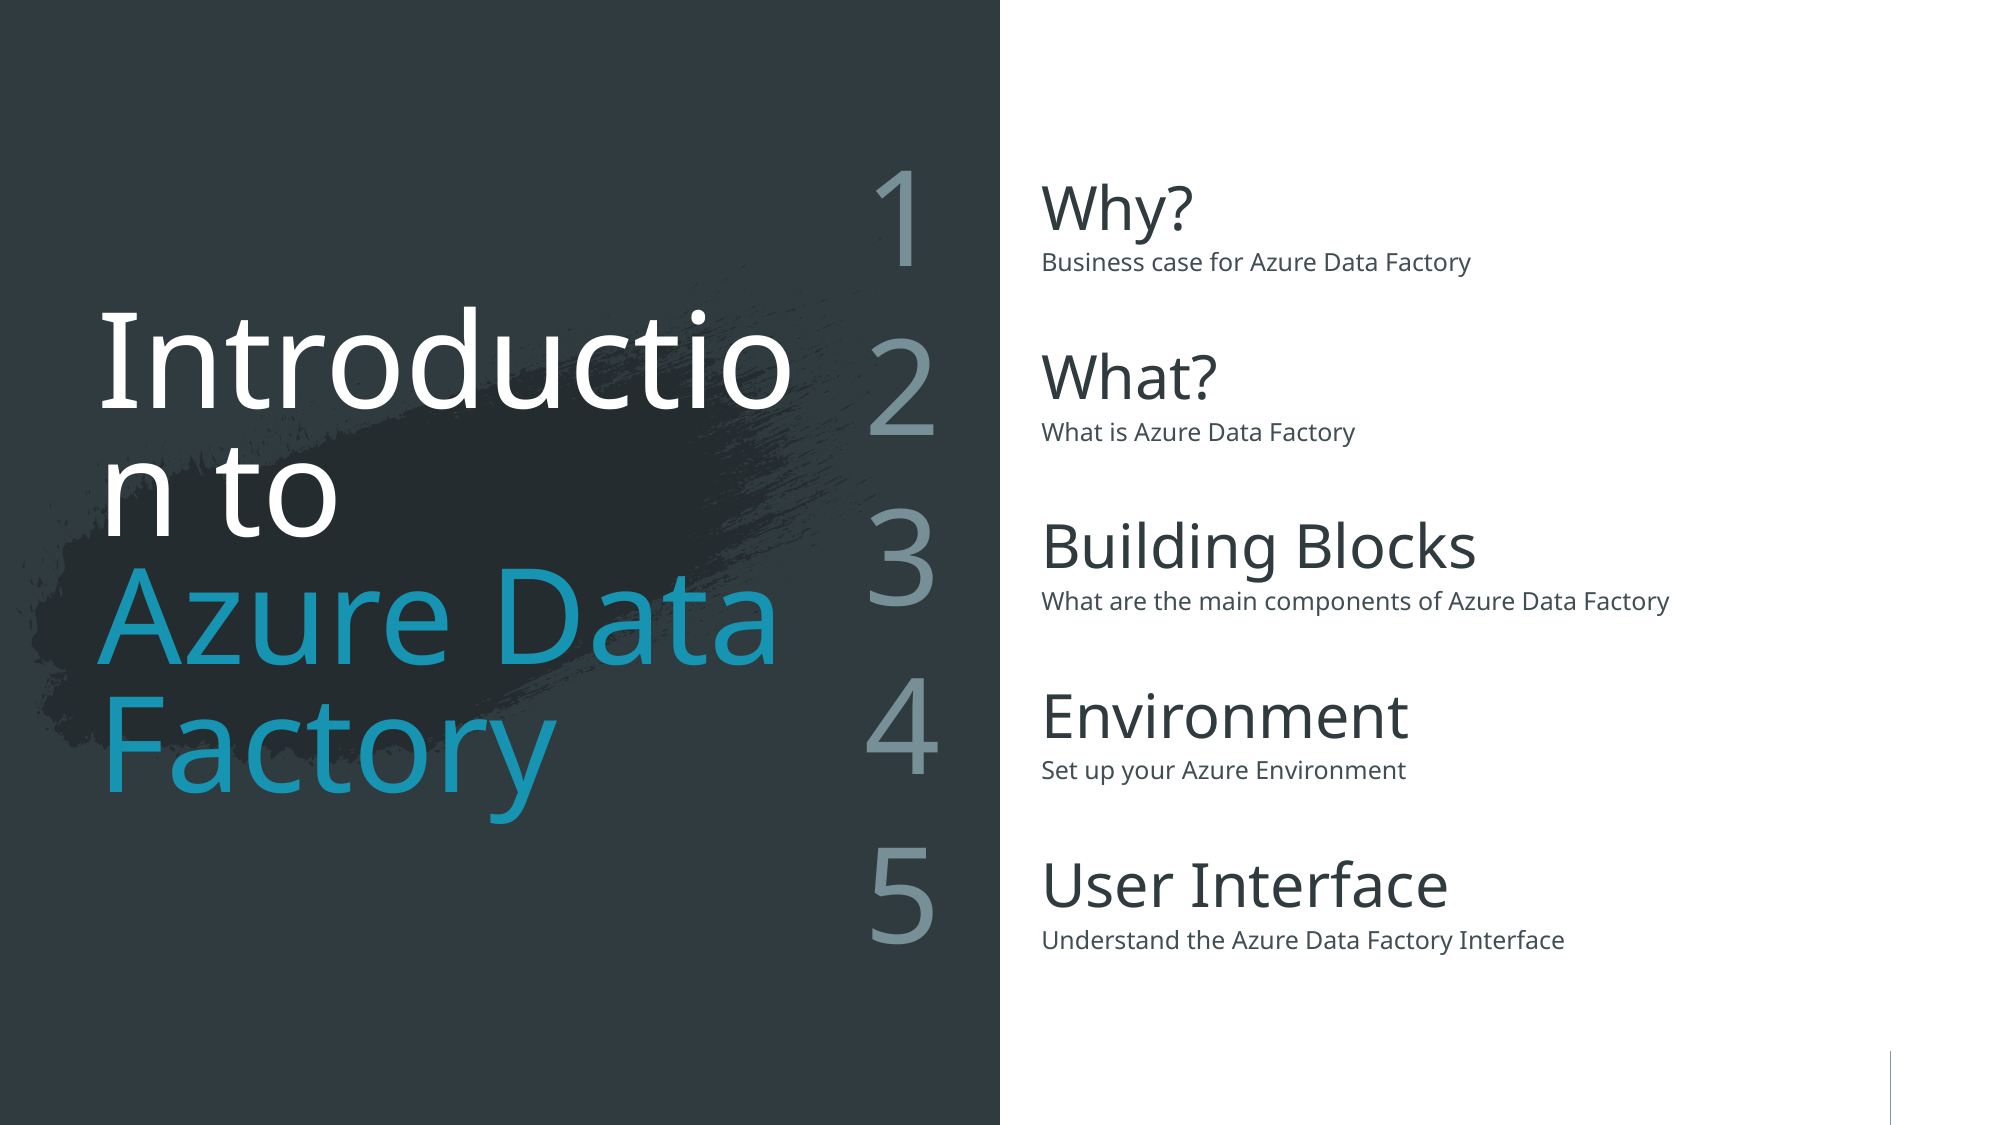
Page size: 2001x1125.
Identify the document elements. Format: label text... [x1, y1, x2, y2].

list 4 [849, 645, 983, 797]
list 2 [849, 307, 983, 458]
list Understand the Azure Data Factory Interface [1026, 907, 1891, 973]
list What? [1026, 328, 1891, 399]
list Why? [1026, 158, 1891, 230]
list What is Azure Data Factory [1026, 399, 1891, 465]
title Introduction to Azure Data Factory [82, 330, 823, 795]
list Building Blocks [1026, 497, 1891, 568]
list Environment [1026, 666, 1891, 738]
list User Interface [1026, 836, 1891, 907]
list 3 [849, 476, 983, 628]
list What are the main components of Azure Data Factory [1026, 568, 1891, 634]
list 5 [849, 815, 983, 967]
list Set up your Azure Environment [1026, 738, 1891, 803]
list Business case for Azure Data Factory [1026, 230, 1891, 295]
list 1 [849, 137, 983, 289]
